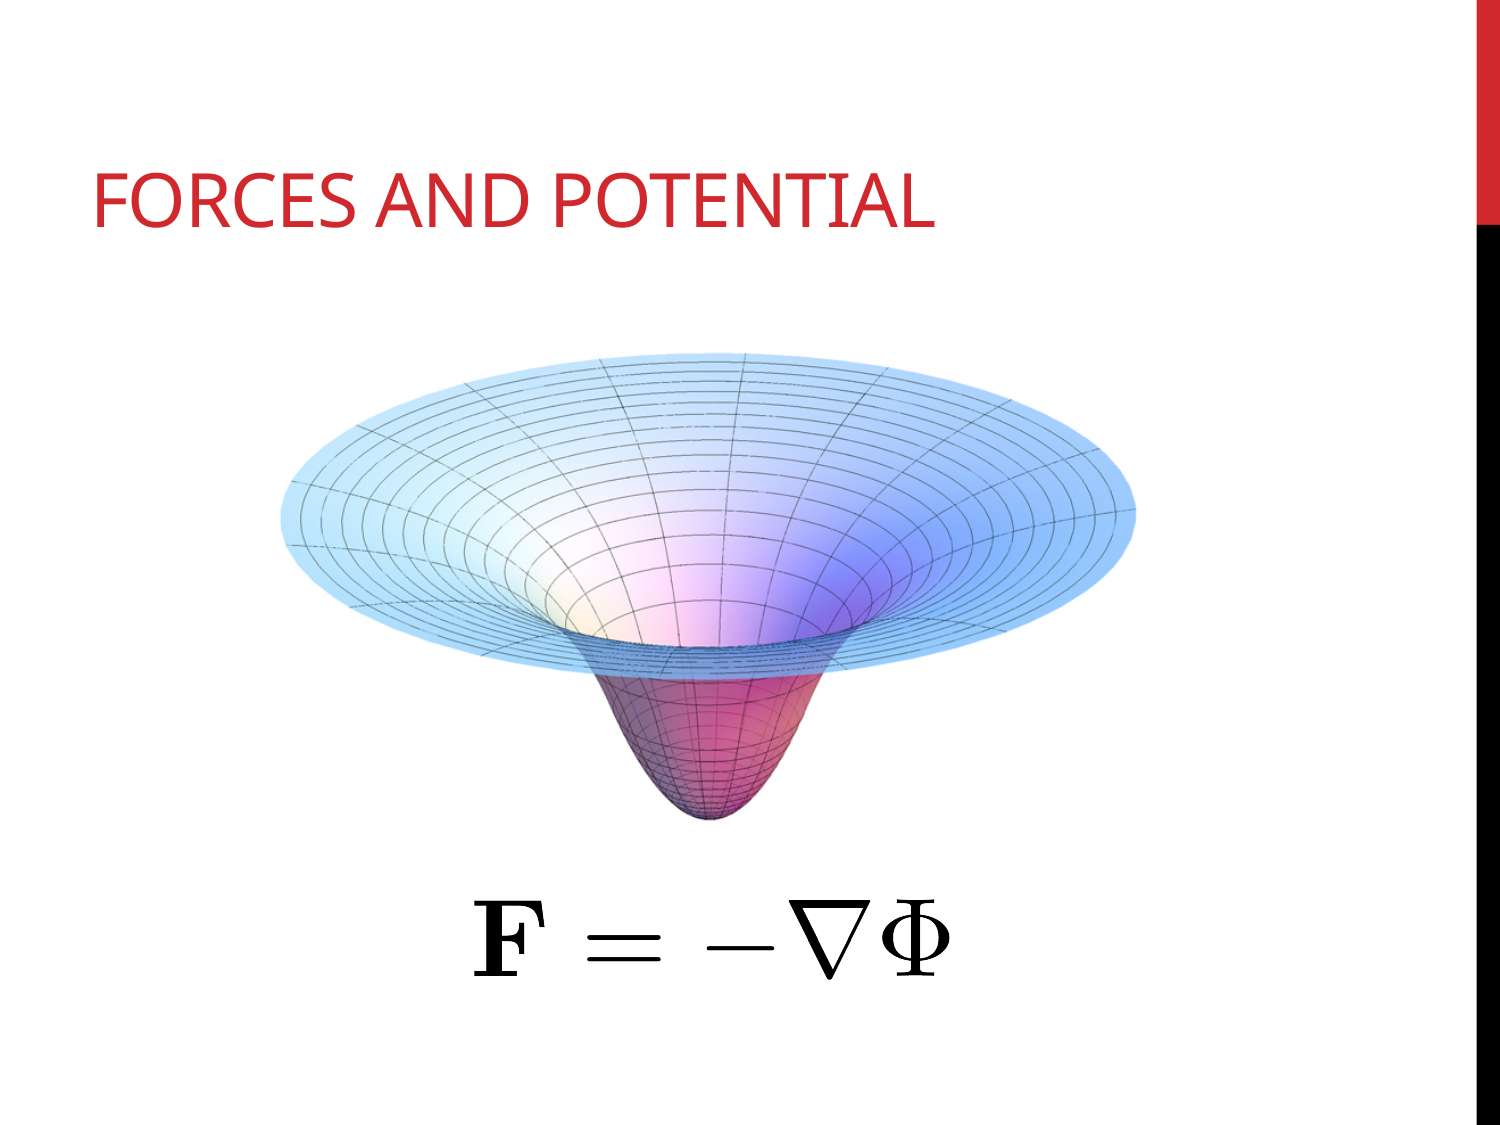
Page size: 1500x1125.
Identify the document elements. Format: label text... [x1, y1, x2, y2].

title Forces and Potential [75, 25, 1150, 250]
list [256, 324, 1163, 851]
picture [474, 899, 951, 981]
